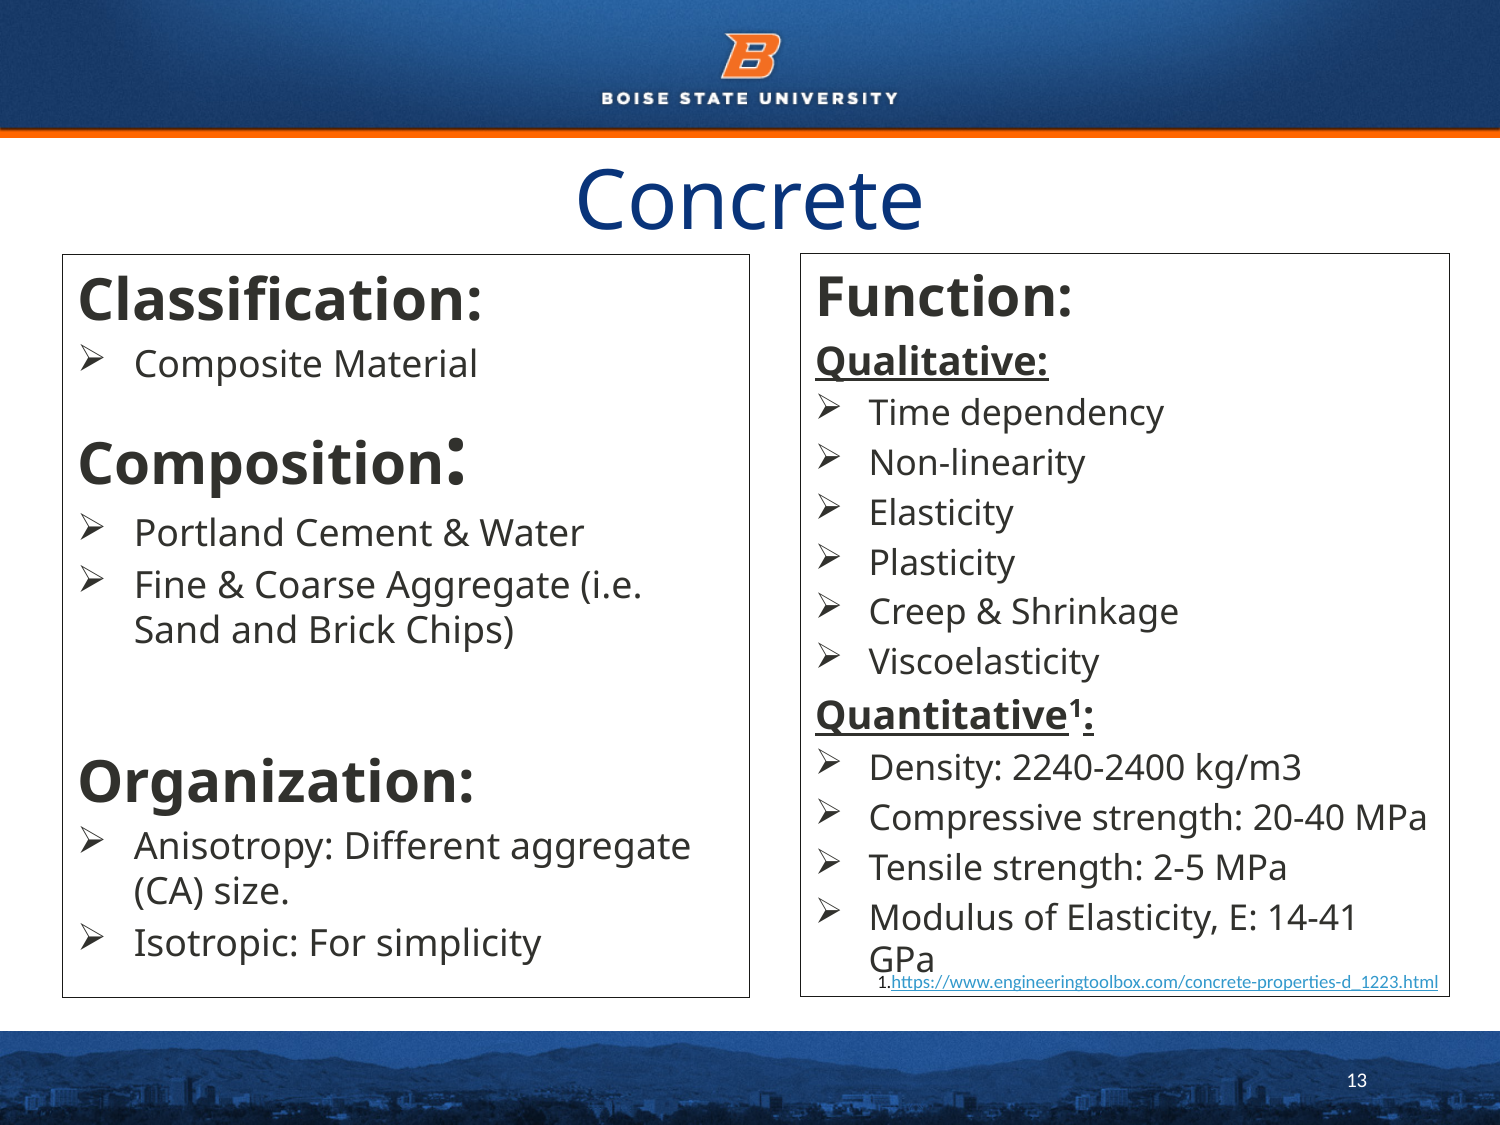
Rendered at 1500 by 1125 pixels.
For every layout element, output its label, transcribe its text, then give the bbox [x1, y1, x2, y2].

title Concrete [75, 137, 1425, 255]
text_box Function: Qualitative: Time dependency Non-linearity Elasticity Plasticity Creep & Shrinkage Viscoelasticity Quantitative1: Density: 2240-2400 kg/m3 Compressive strength: 20-40 MPa Tensile strength: 2-5 MPa Modulus of Elasticity, E: 14-41 GPa [800, 253, 1450, 997]
text_box 1.https://www.engineeringtoolbox.com/concrete-properties-d_1223.html [862, 962, 1488, 1023]
text_box Classification: Composite Material Composition: Portland Cement & Water Fine & Coarse Aggregate (i.e. Sand and Brick Chips) Organization: Anisotropy: Different aggregate (CA) size. Isotropic: For simplicity [62, 254, 750, 998]
picture [0, 0, 1500, 138]
picture [0, 1031, 1500, 1125]
